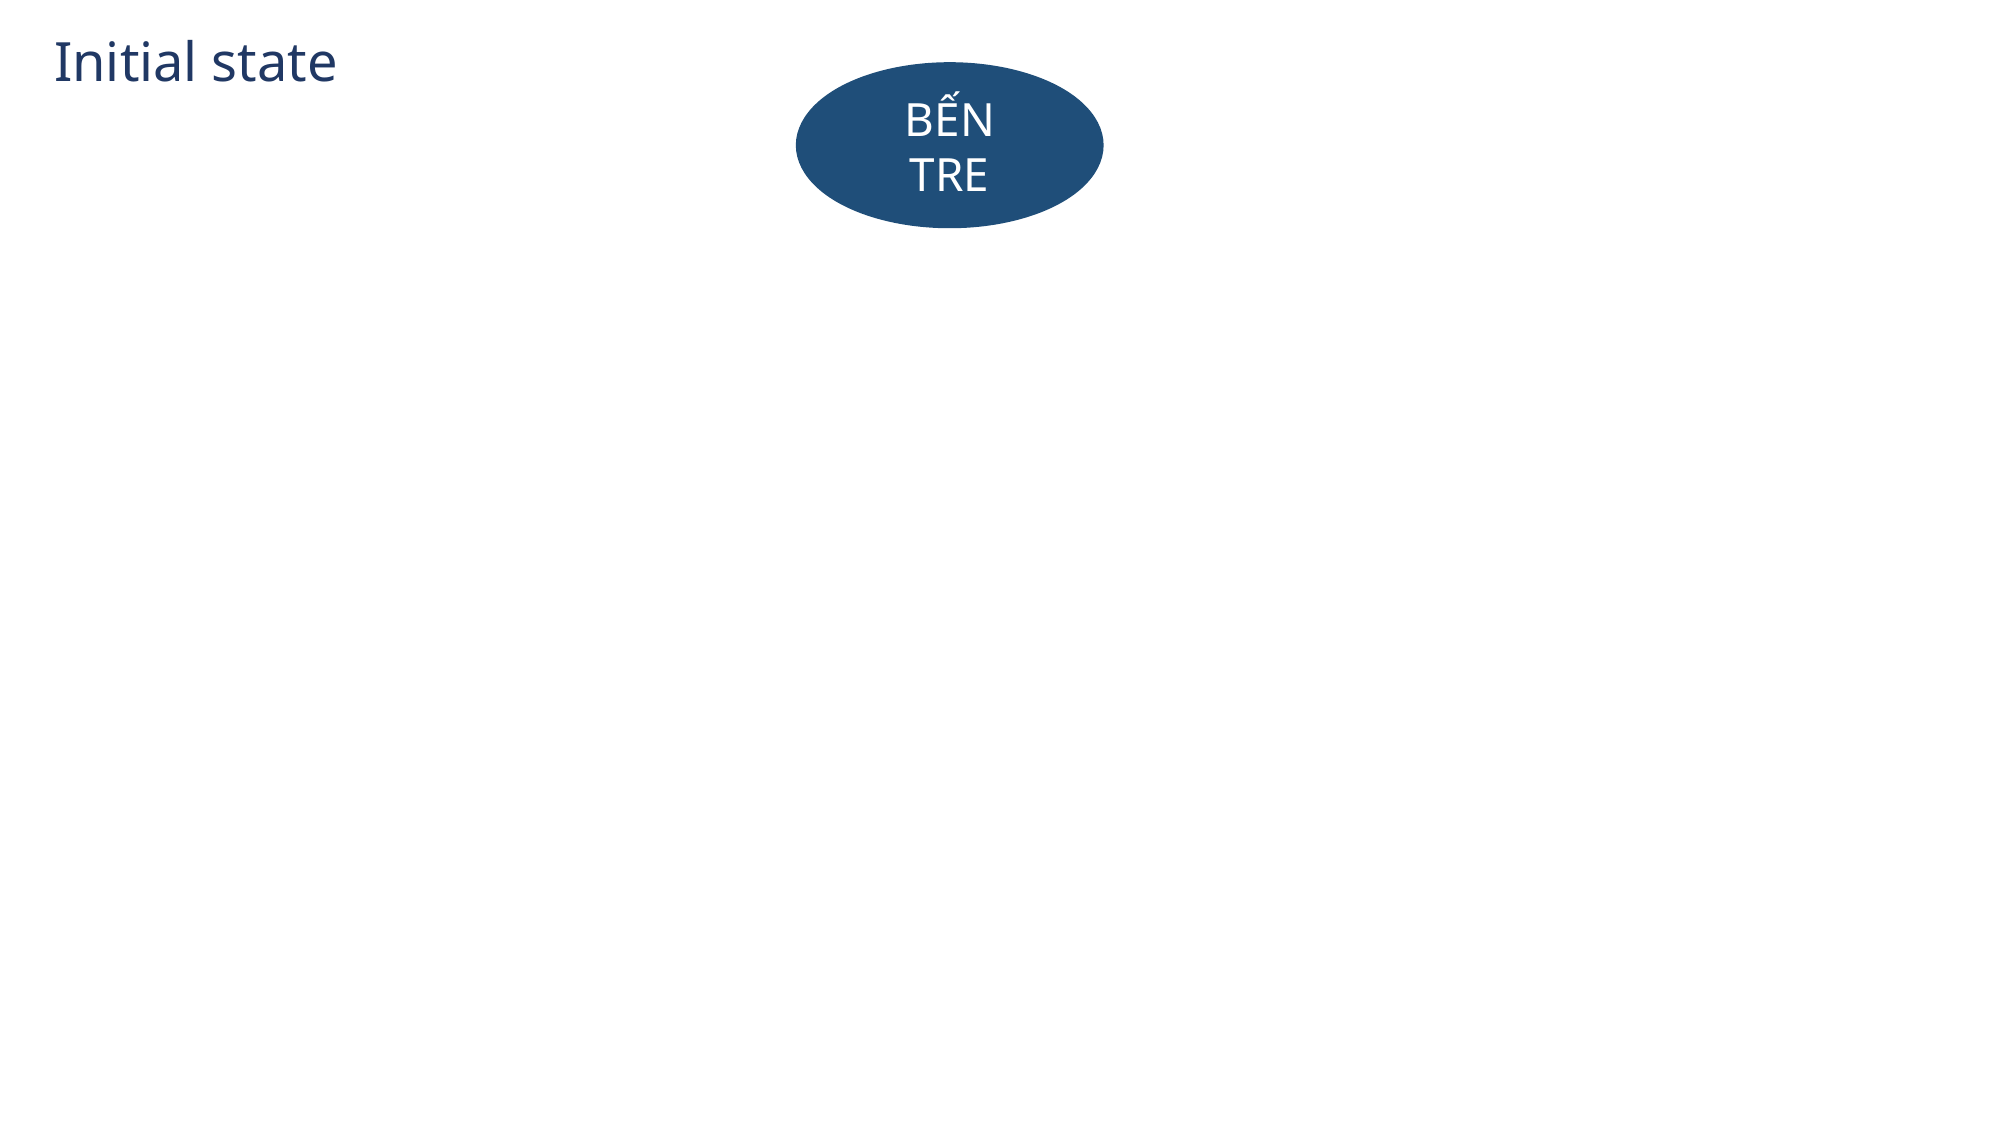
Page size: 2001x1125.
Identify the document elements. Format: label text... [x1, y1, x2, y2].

text_box BẾN TRE [801, 118, 1099, 224]
list Initial state [39, 27, 1947, 118]
